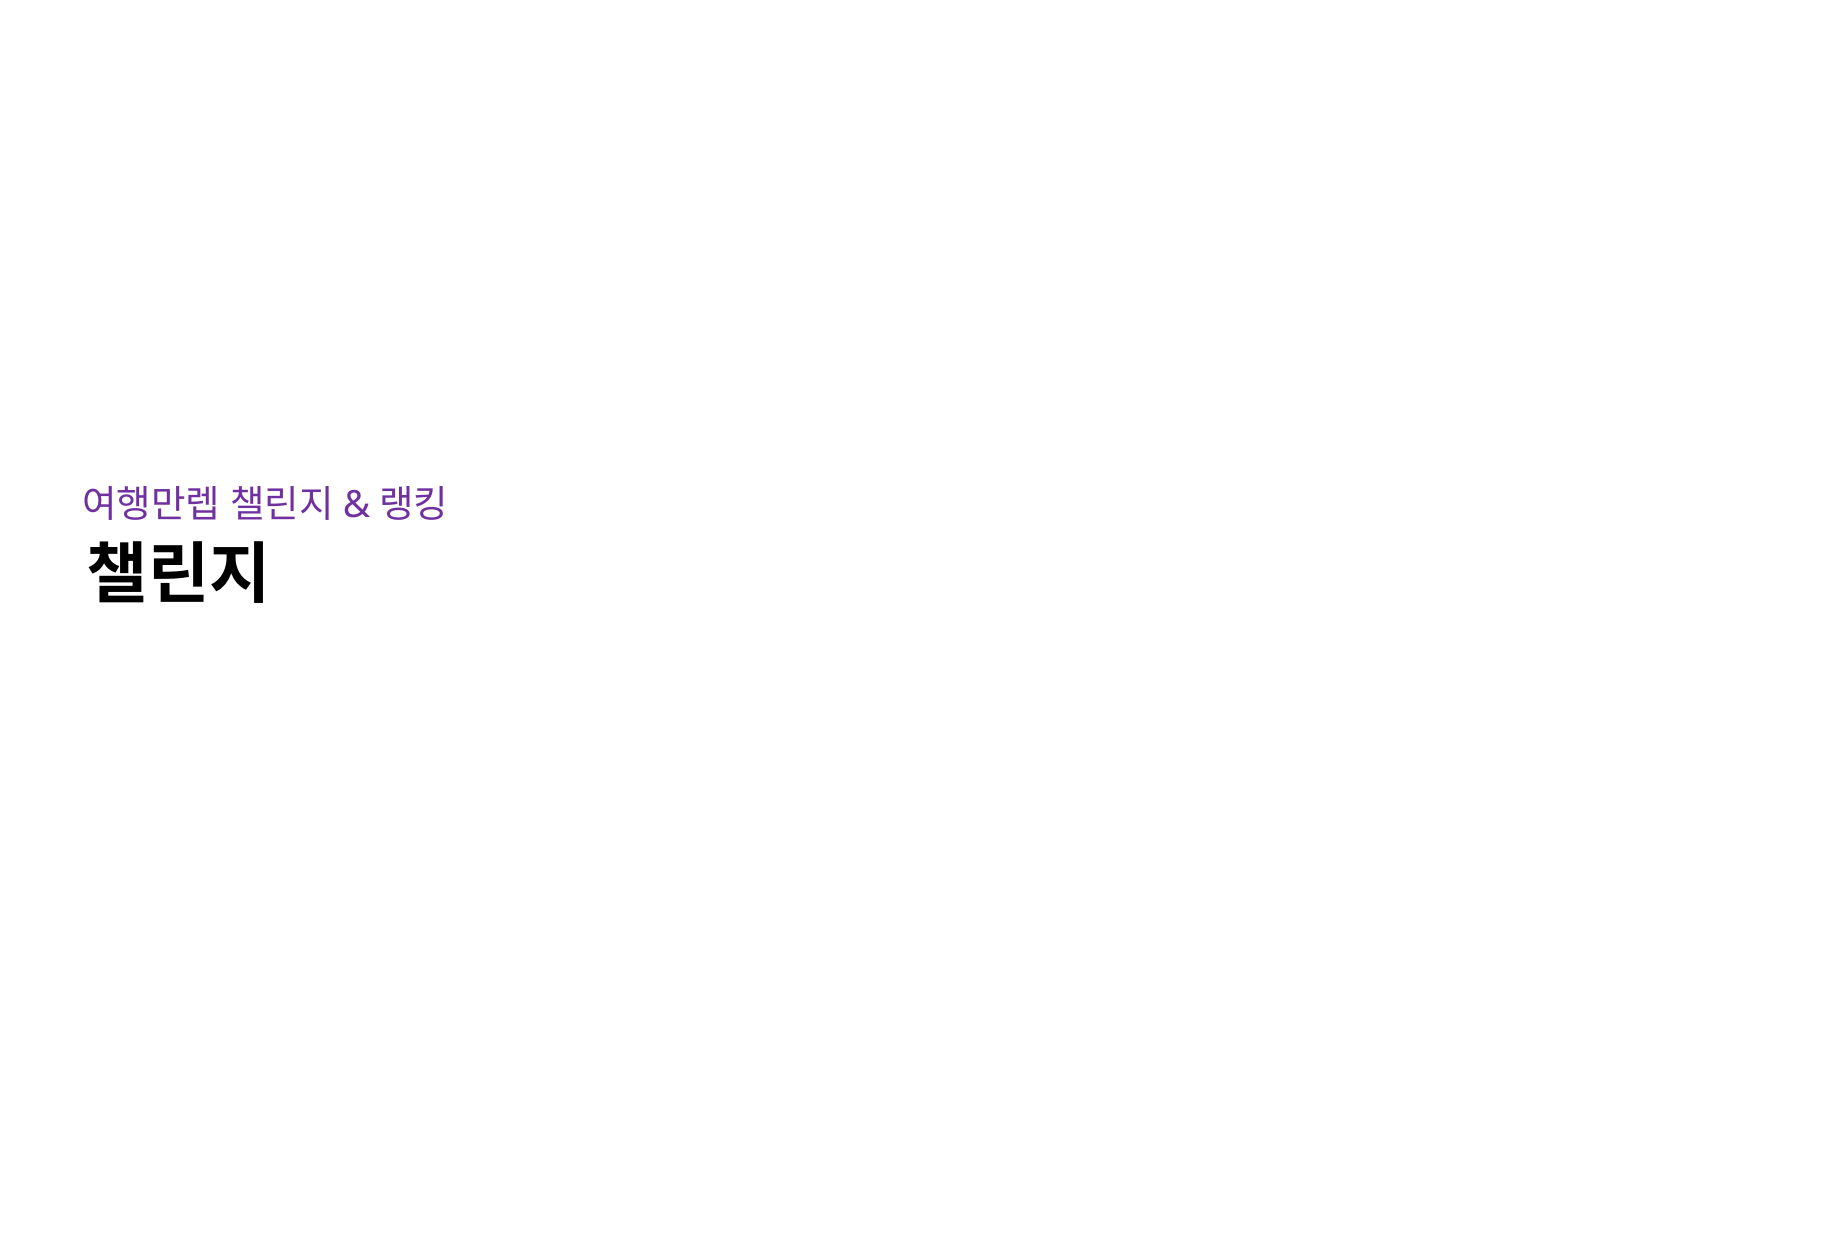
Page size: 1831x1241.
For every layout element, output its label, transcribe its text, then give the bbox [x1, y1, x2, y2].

text_box 챌린지 [0, 503, 1831, 649]
text_box 여행만렙 챌린지&랭킹 [0, 472, 1378, 533]
